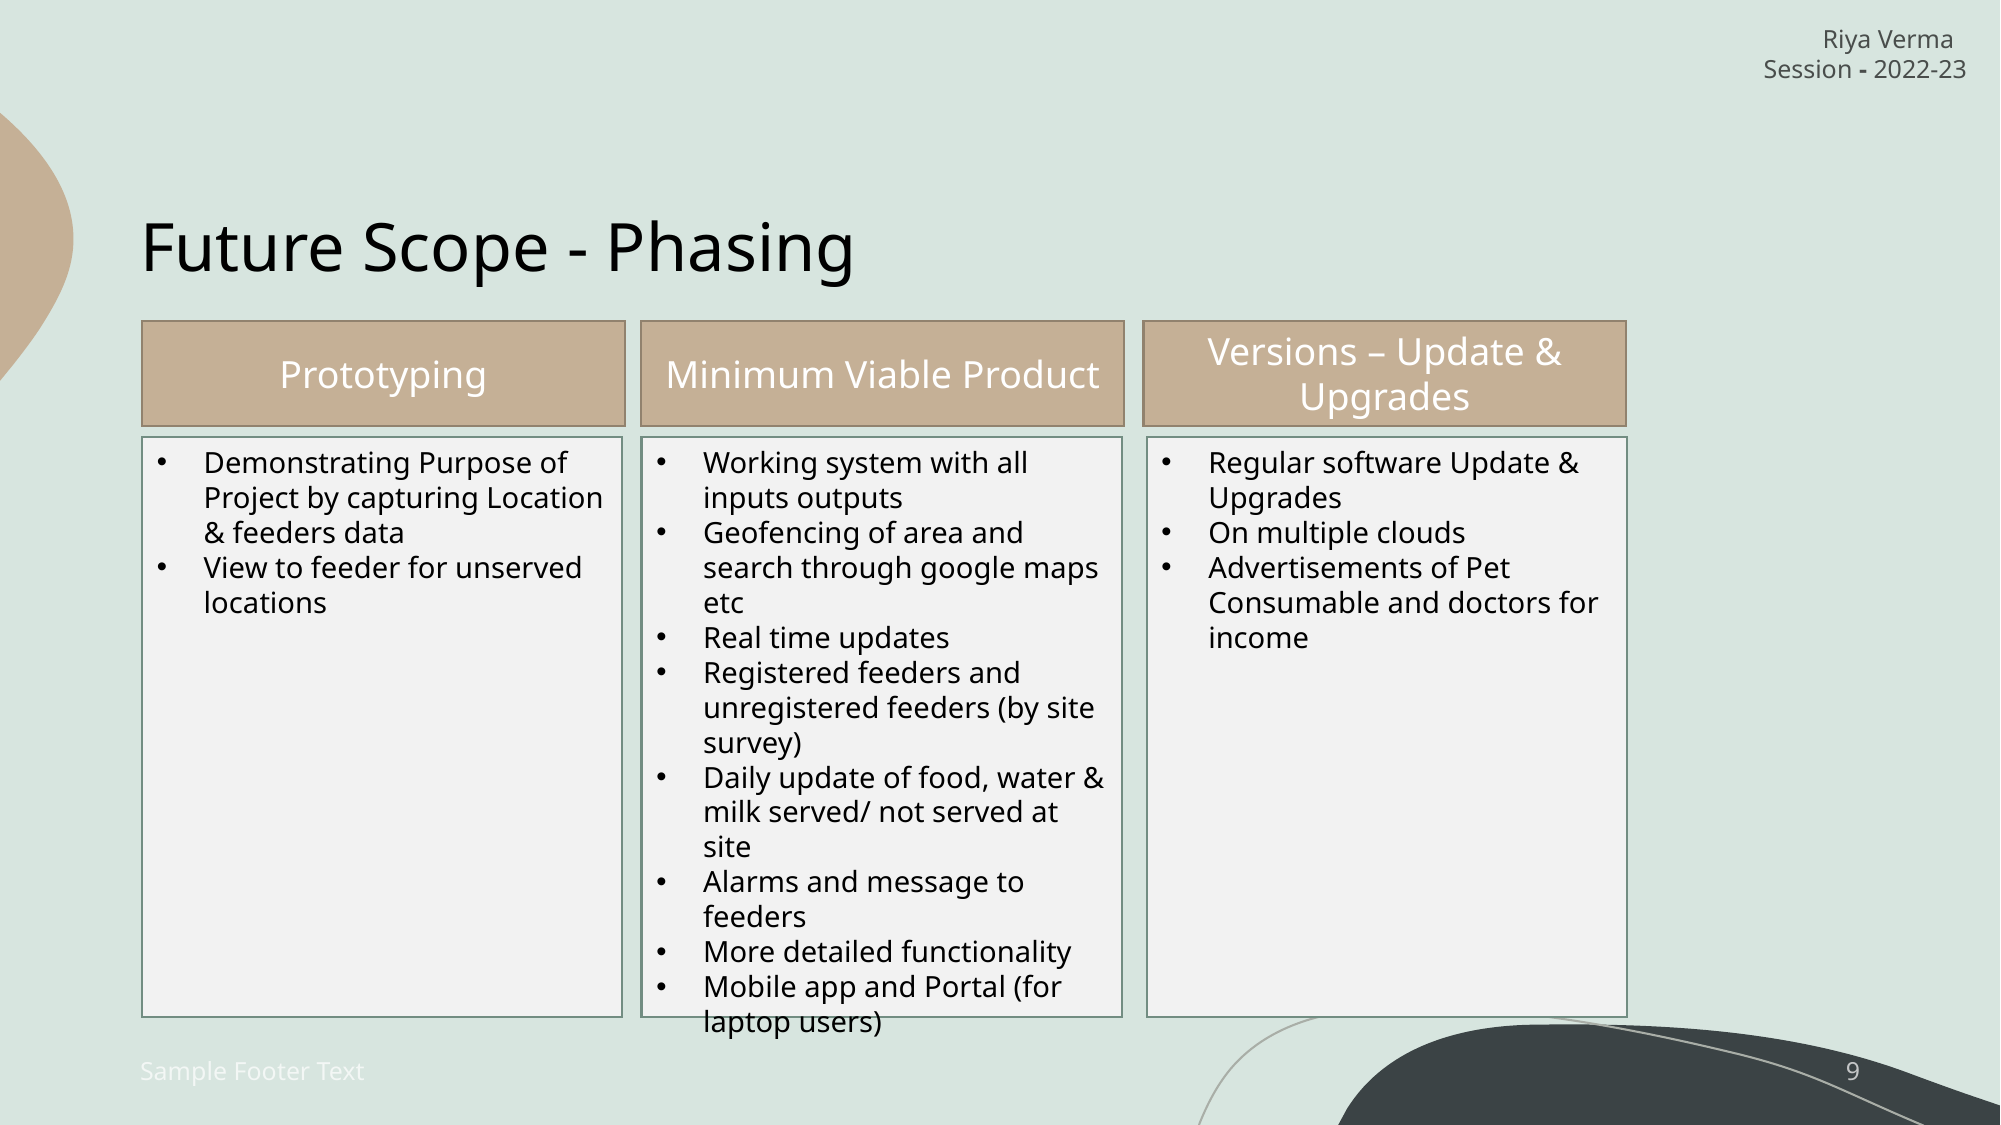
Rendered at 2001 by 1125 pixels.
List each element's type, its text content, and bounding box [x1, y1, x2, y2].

text_box Versions – Update & Upgrades [1142, 320, 1627, 427]
text_box Minimum Viable Product [640, 320, 1125, 427]
slide_number 9 [1625, 1042, 1875, 1103]
text_box Regular software Update & Upgrades On multiple clouds Advertisements of Pet Consumable and doctors for income [1146, 436, 1628, 1018]
text_box Demonstrating Purpose of Project by capturing Location & feeders data View to feeder for unserved locations [141, 436, 623, 1018]
footer Sample Footer Text [125, 1042, 1210, 1103]
title Future Scope - Phasing [125, 191, 1875, 309]
text_box Working system with all inputs outputs Geofencing of area and search through google maps etc Real time updates Registered feeders and unregistered feeders (by site survey) Daily update of food, water & milk served/ not served at site Alarms and message to feeders More detailed functionality Mobile app and Portal (for laptop users) [640, 436, 1123, 1018]
slide_number Riya Verma Session - 2022-23 [1647, 15, 1982, 76]
text_box Prototyping [141, 320, 626, 427]
